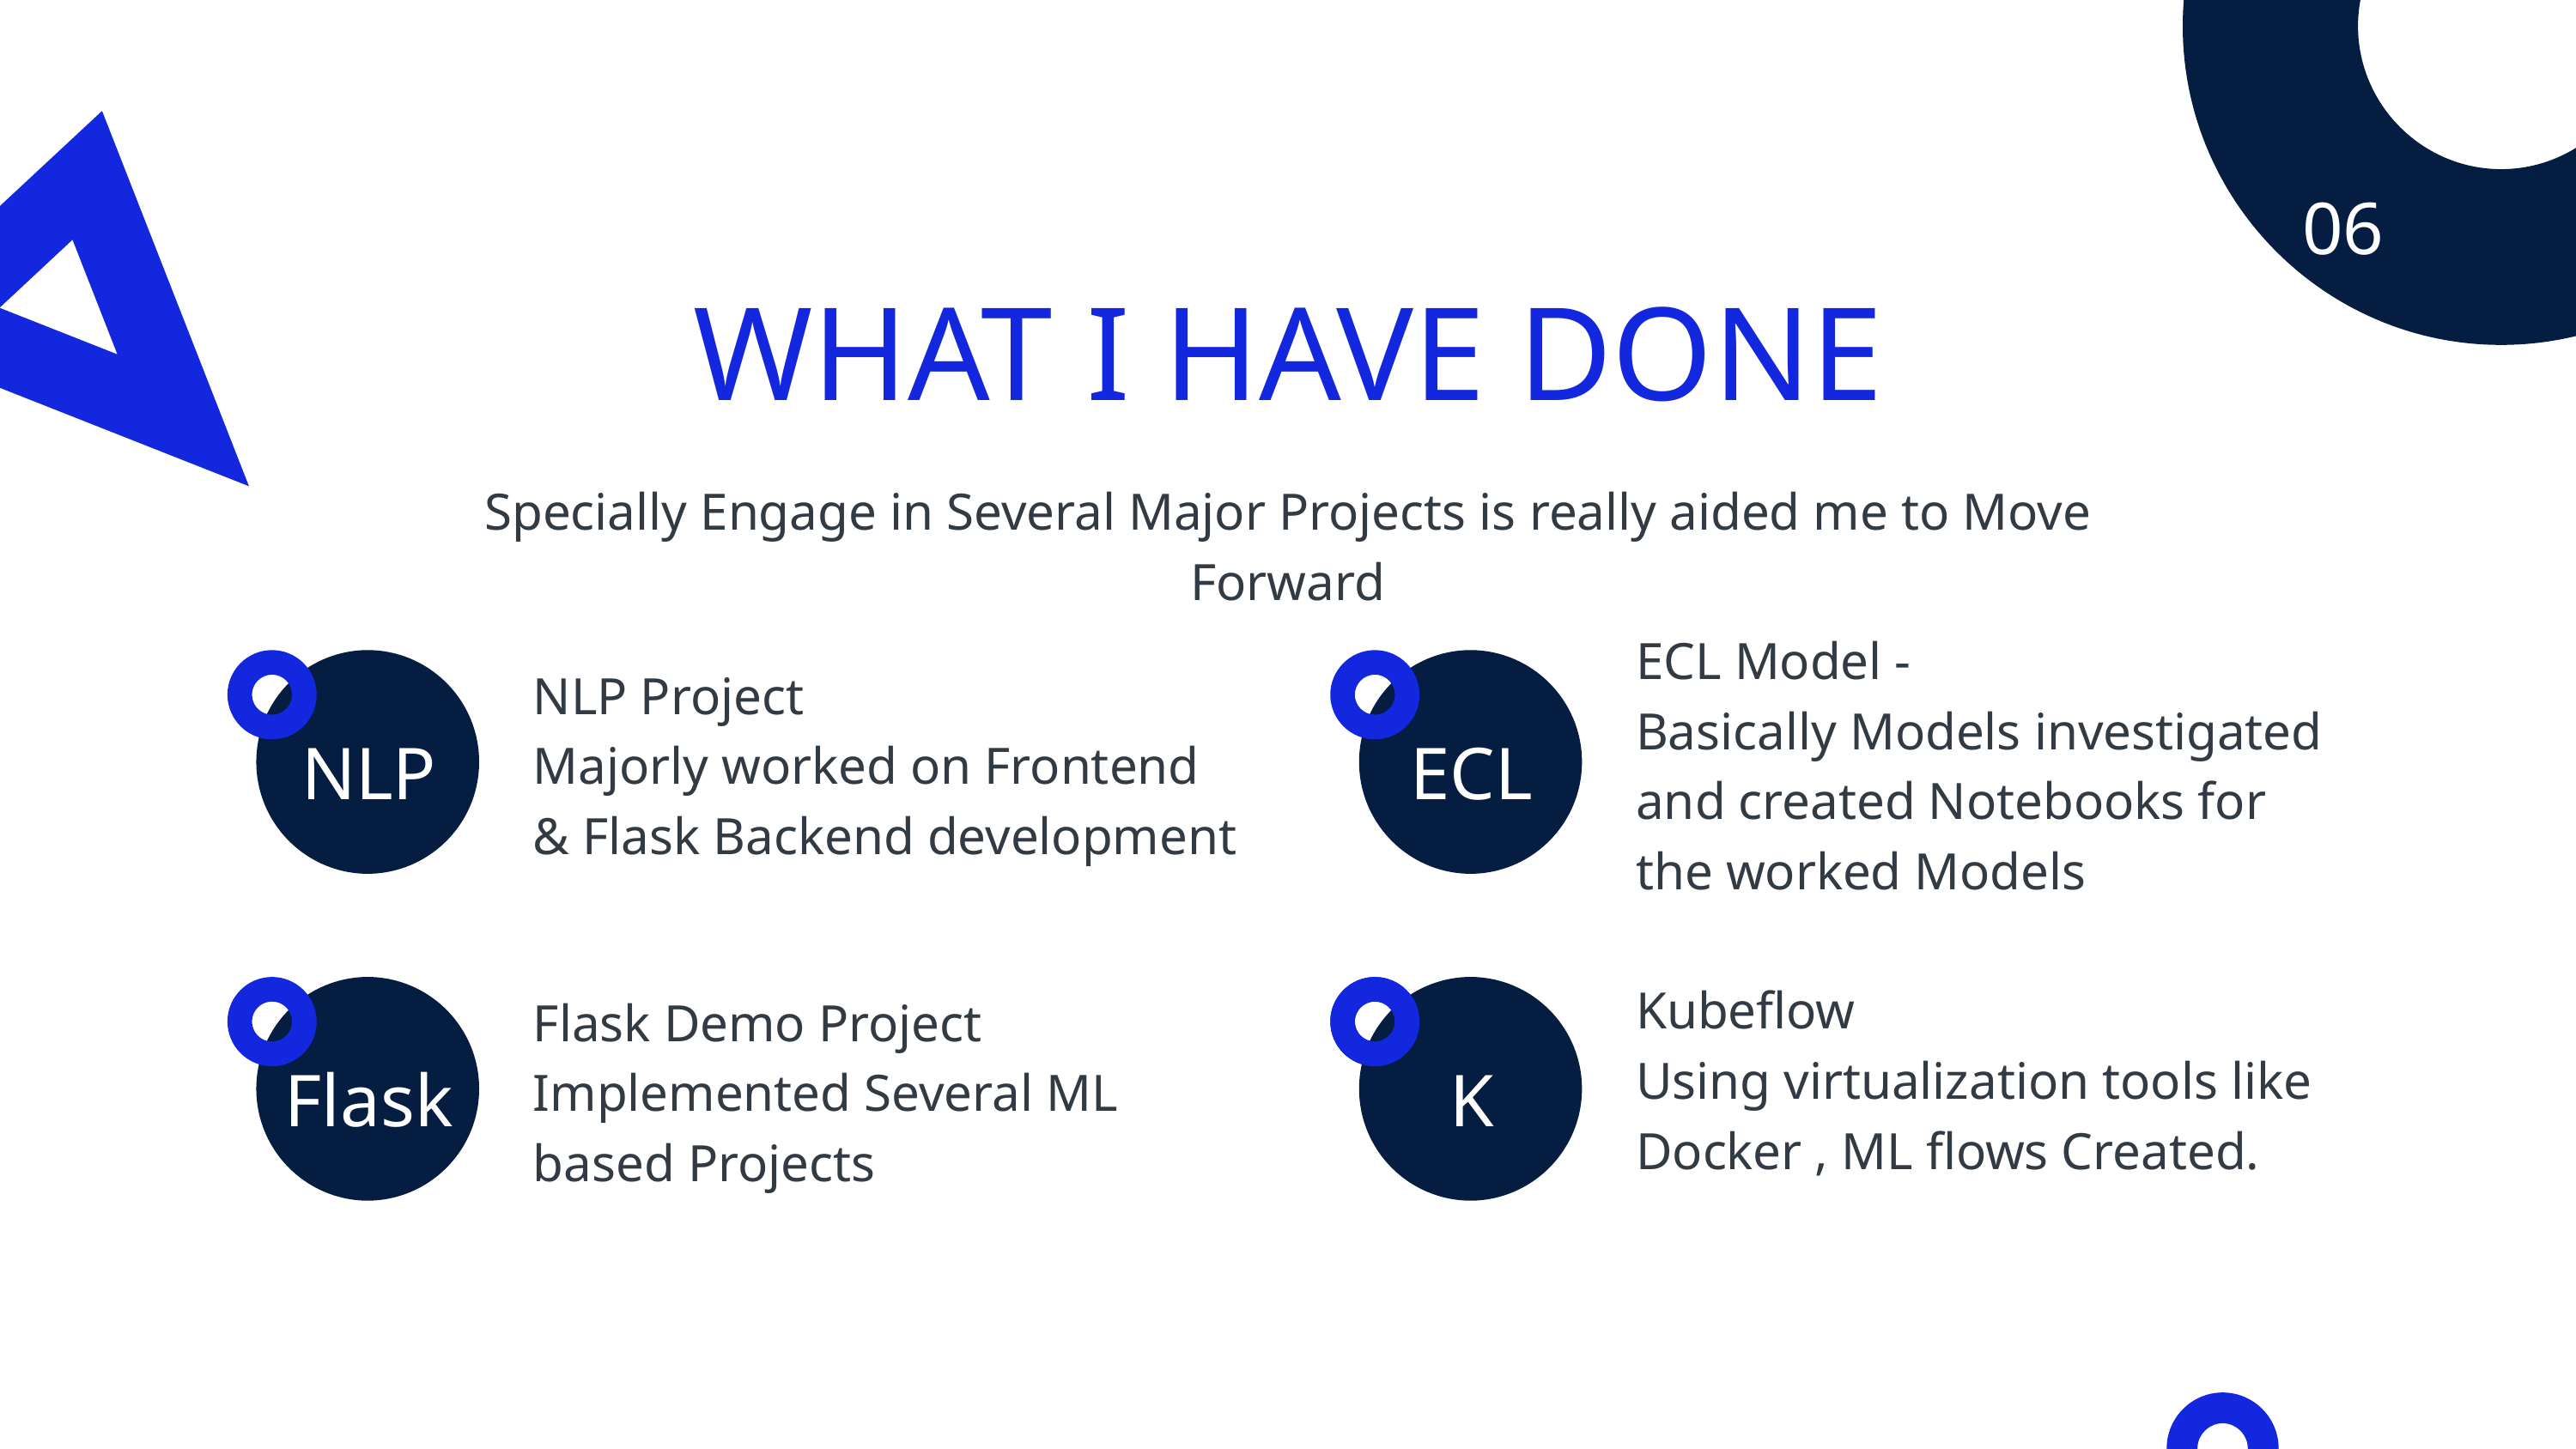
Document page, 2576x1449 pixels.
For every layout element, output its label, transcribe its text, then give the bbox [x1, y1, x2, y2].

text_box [255, 976, 480, 1201]
text_box ECL Model - Basically Models investigated and created Notebooks for the worked Models [1636, 619, 2342, 900]
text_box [227, 650, 318, 740]
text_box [255, 649, 480, 875]
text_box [1329, 650, 1420, 740]
text_box Kubeflow Using virtualization tools like Docker , ML flows Created. [1636, 968, 2342, 1179]
text_box WHAT I HAVE DONE [446, 246, 2130, 427]
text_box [1329, 976, 1420, 1067]
text_box Specially Engage in Several Major Projects is really aided me to Move Forward [423, 470, 2153, 610]
text_box NLP Project Majorly worked on Frontend & Flask Backend development [532, 654, 1240, 865]
text_box Flask Demo Project Implemented Several ML based Projects [532, 981, 1240, 1192]
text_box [1358, 649, 1583, 875]
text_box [227, 976, 318, 1067]
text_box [1358, 976, 1583, 1201]
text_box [0, 121, 223, 514]
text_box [2166, 1391, 2280, 1449]
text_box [2182, 0, 2576, 346]
